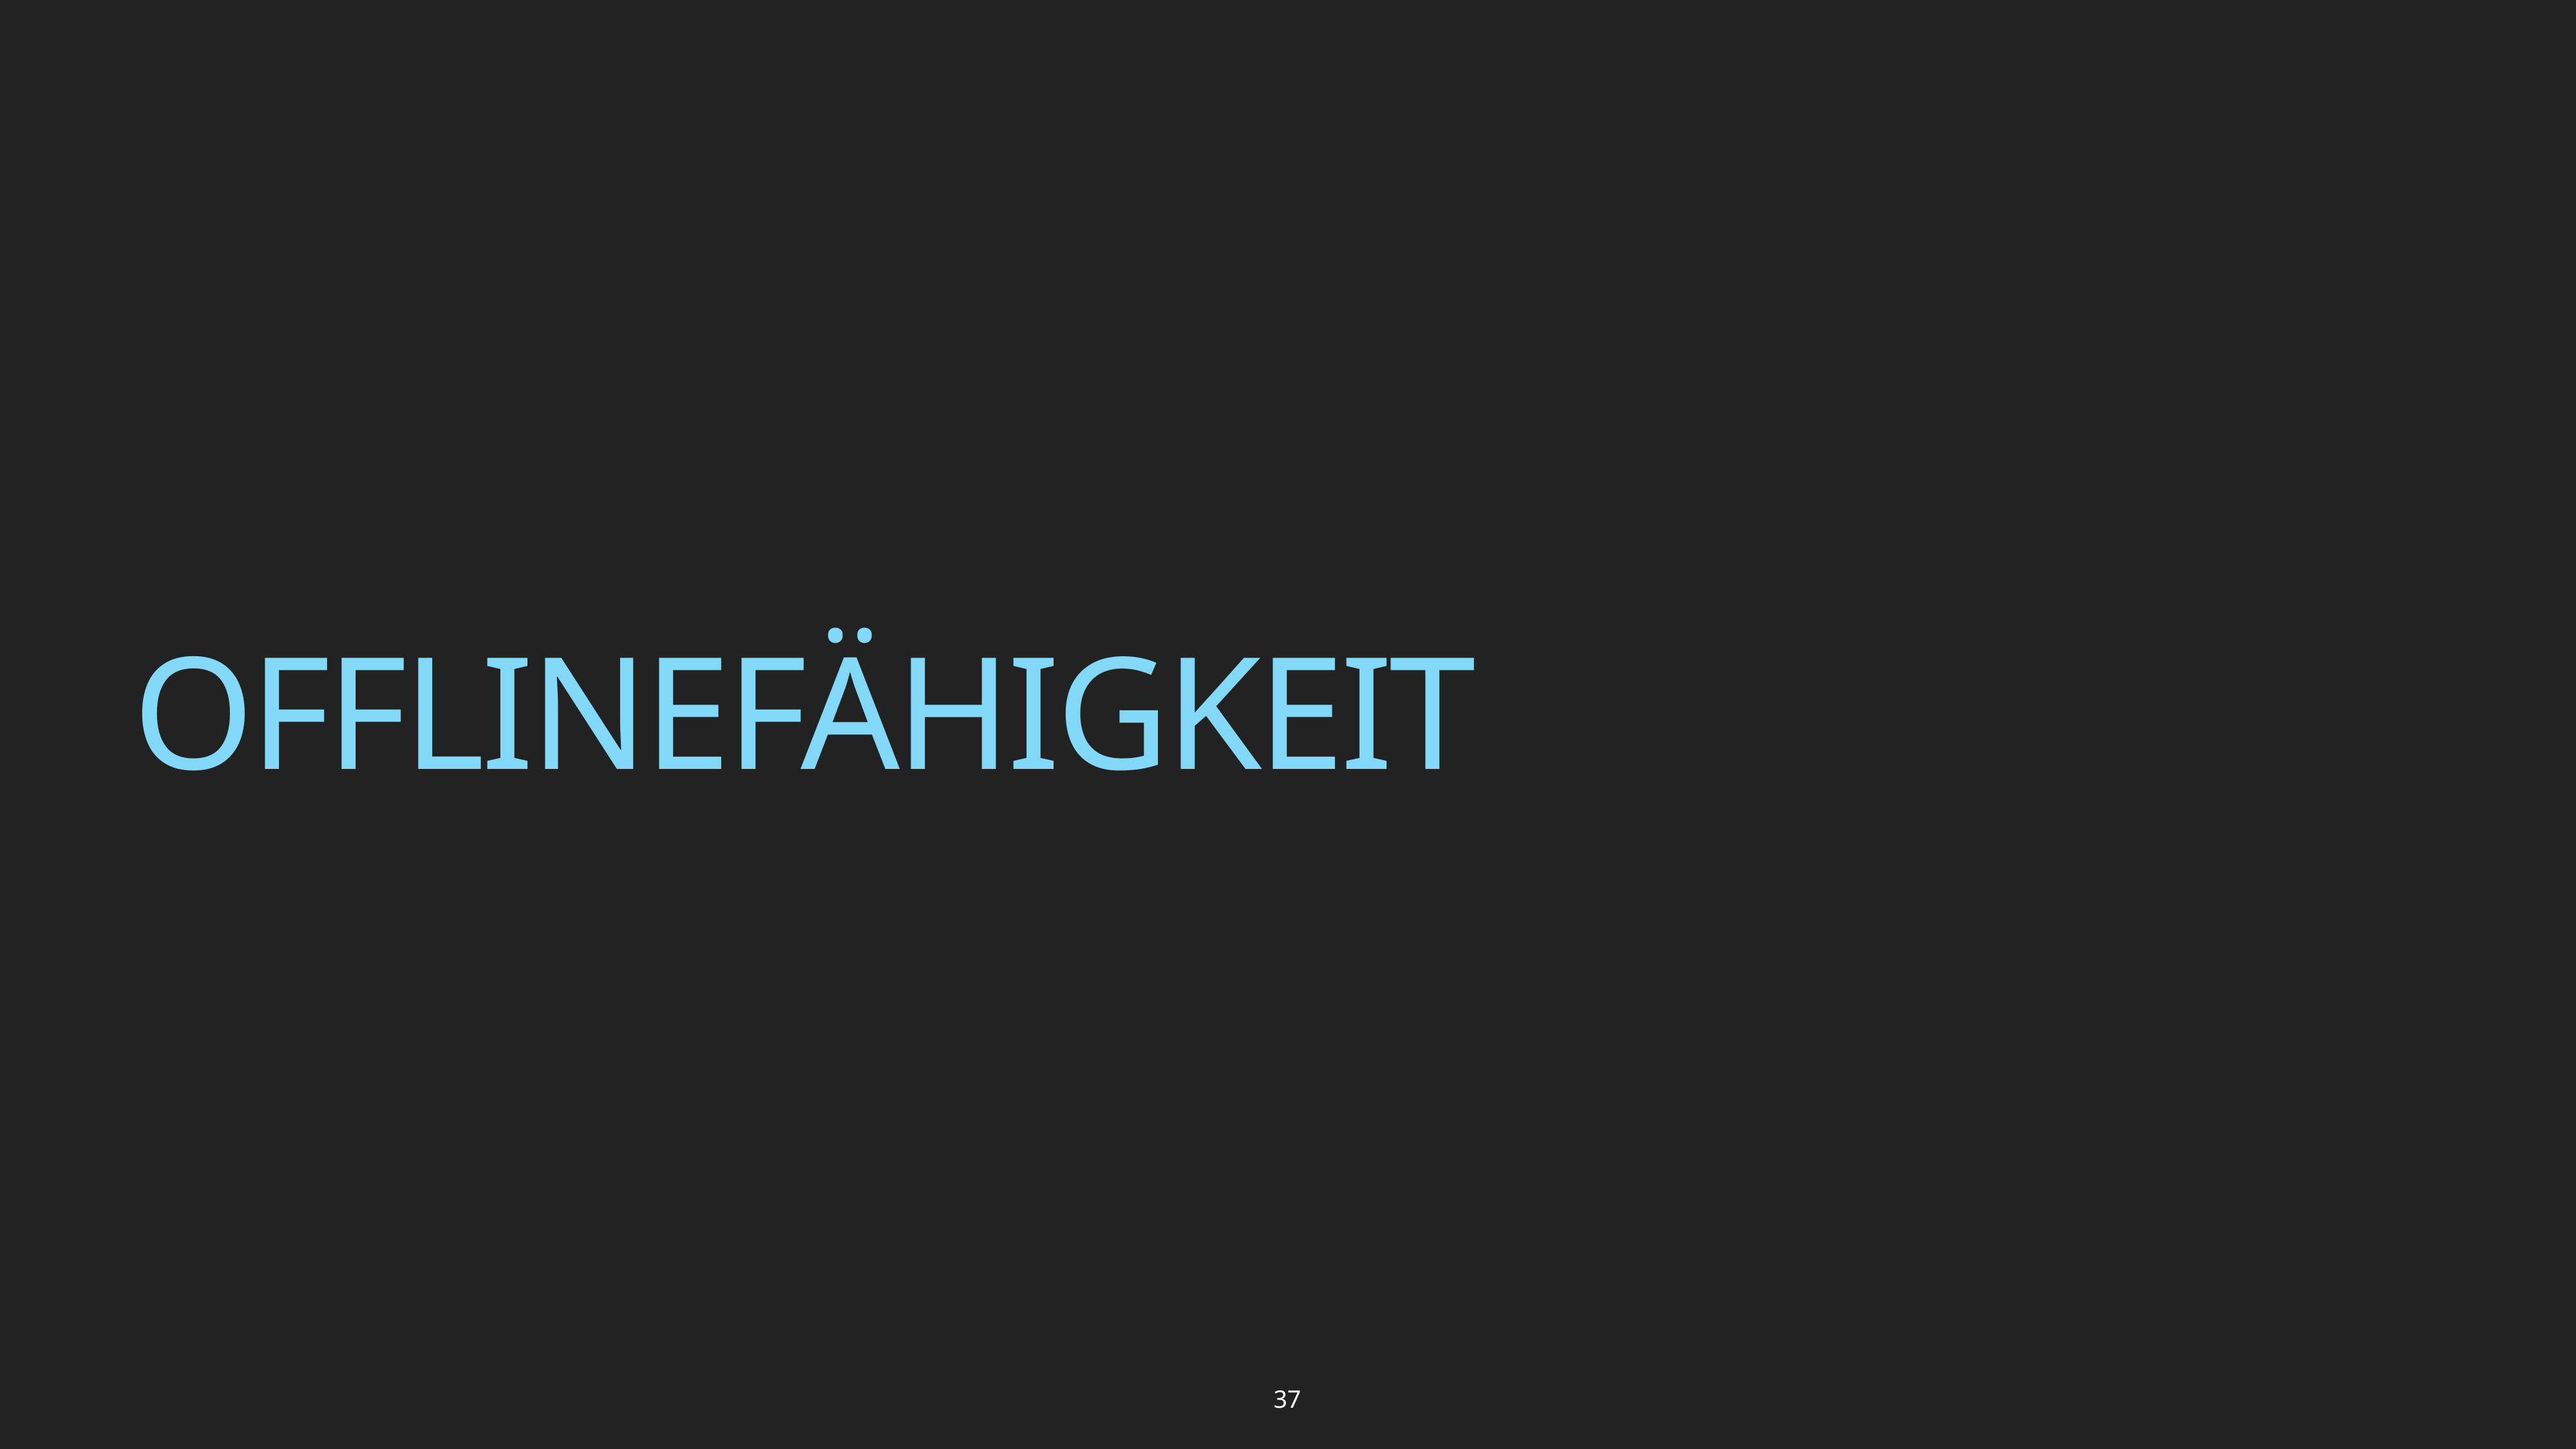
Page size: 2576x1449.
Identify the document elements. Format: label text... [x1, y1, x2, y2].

slide_number 37 [1257, 1381, 1318, 1423]
title OFFLINEFÄHIGKEIT [127, 478, 2449, 971]
